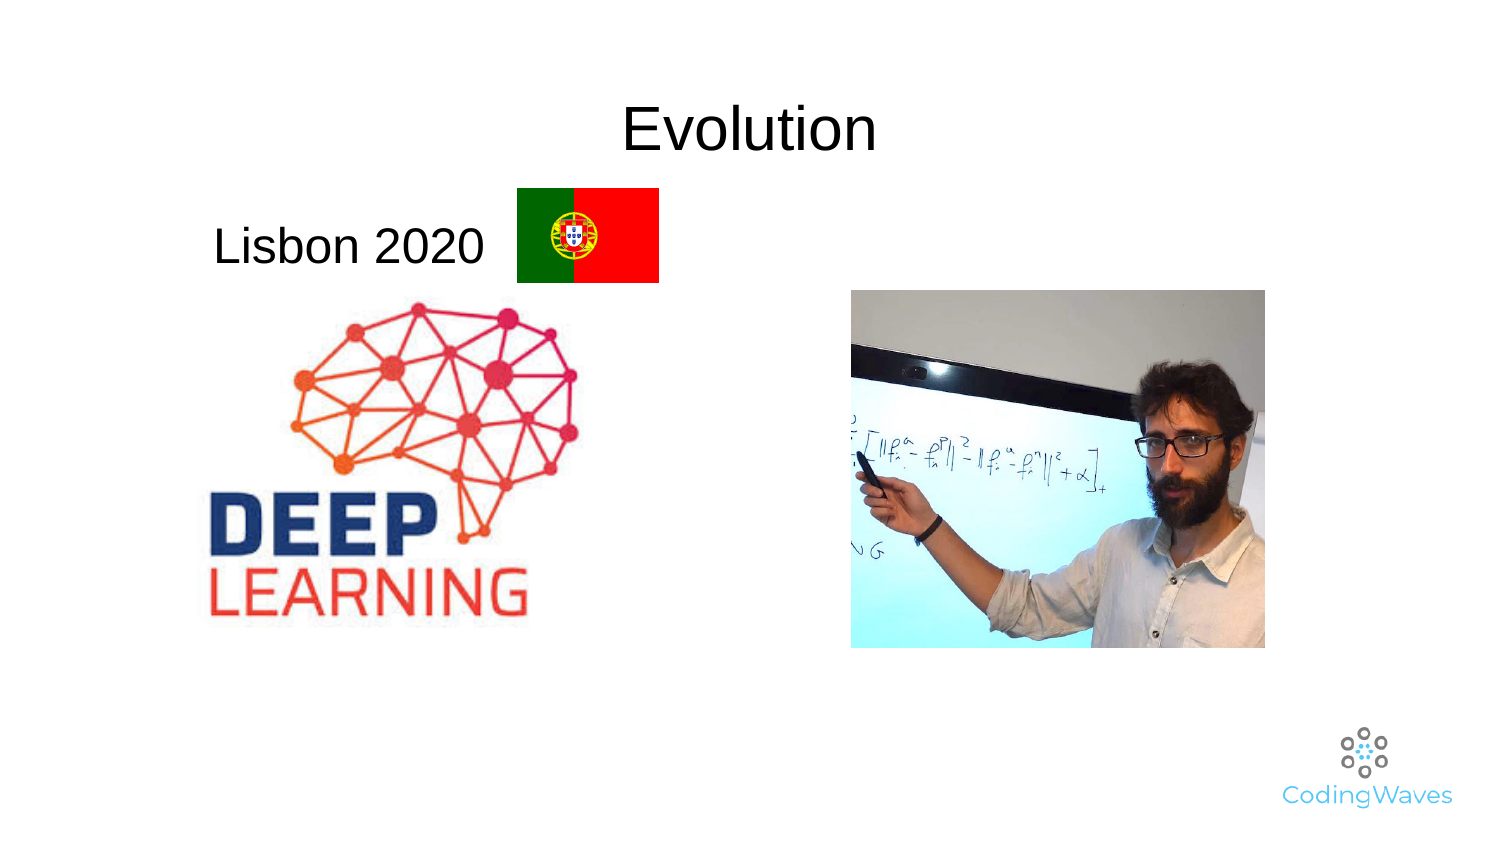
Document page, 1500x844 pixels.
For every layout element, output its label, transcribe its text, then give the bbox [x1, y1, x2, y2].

list Lisbon 2020 [51, 189, 1449, 750]
title Evolution [51, 72, 1449, 167]
picture [1277, 719, 1461, 814]
picture [184, 188, 660, 645]
picture [851, 290, 1265, 648]
